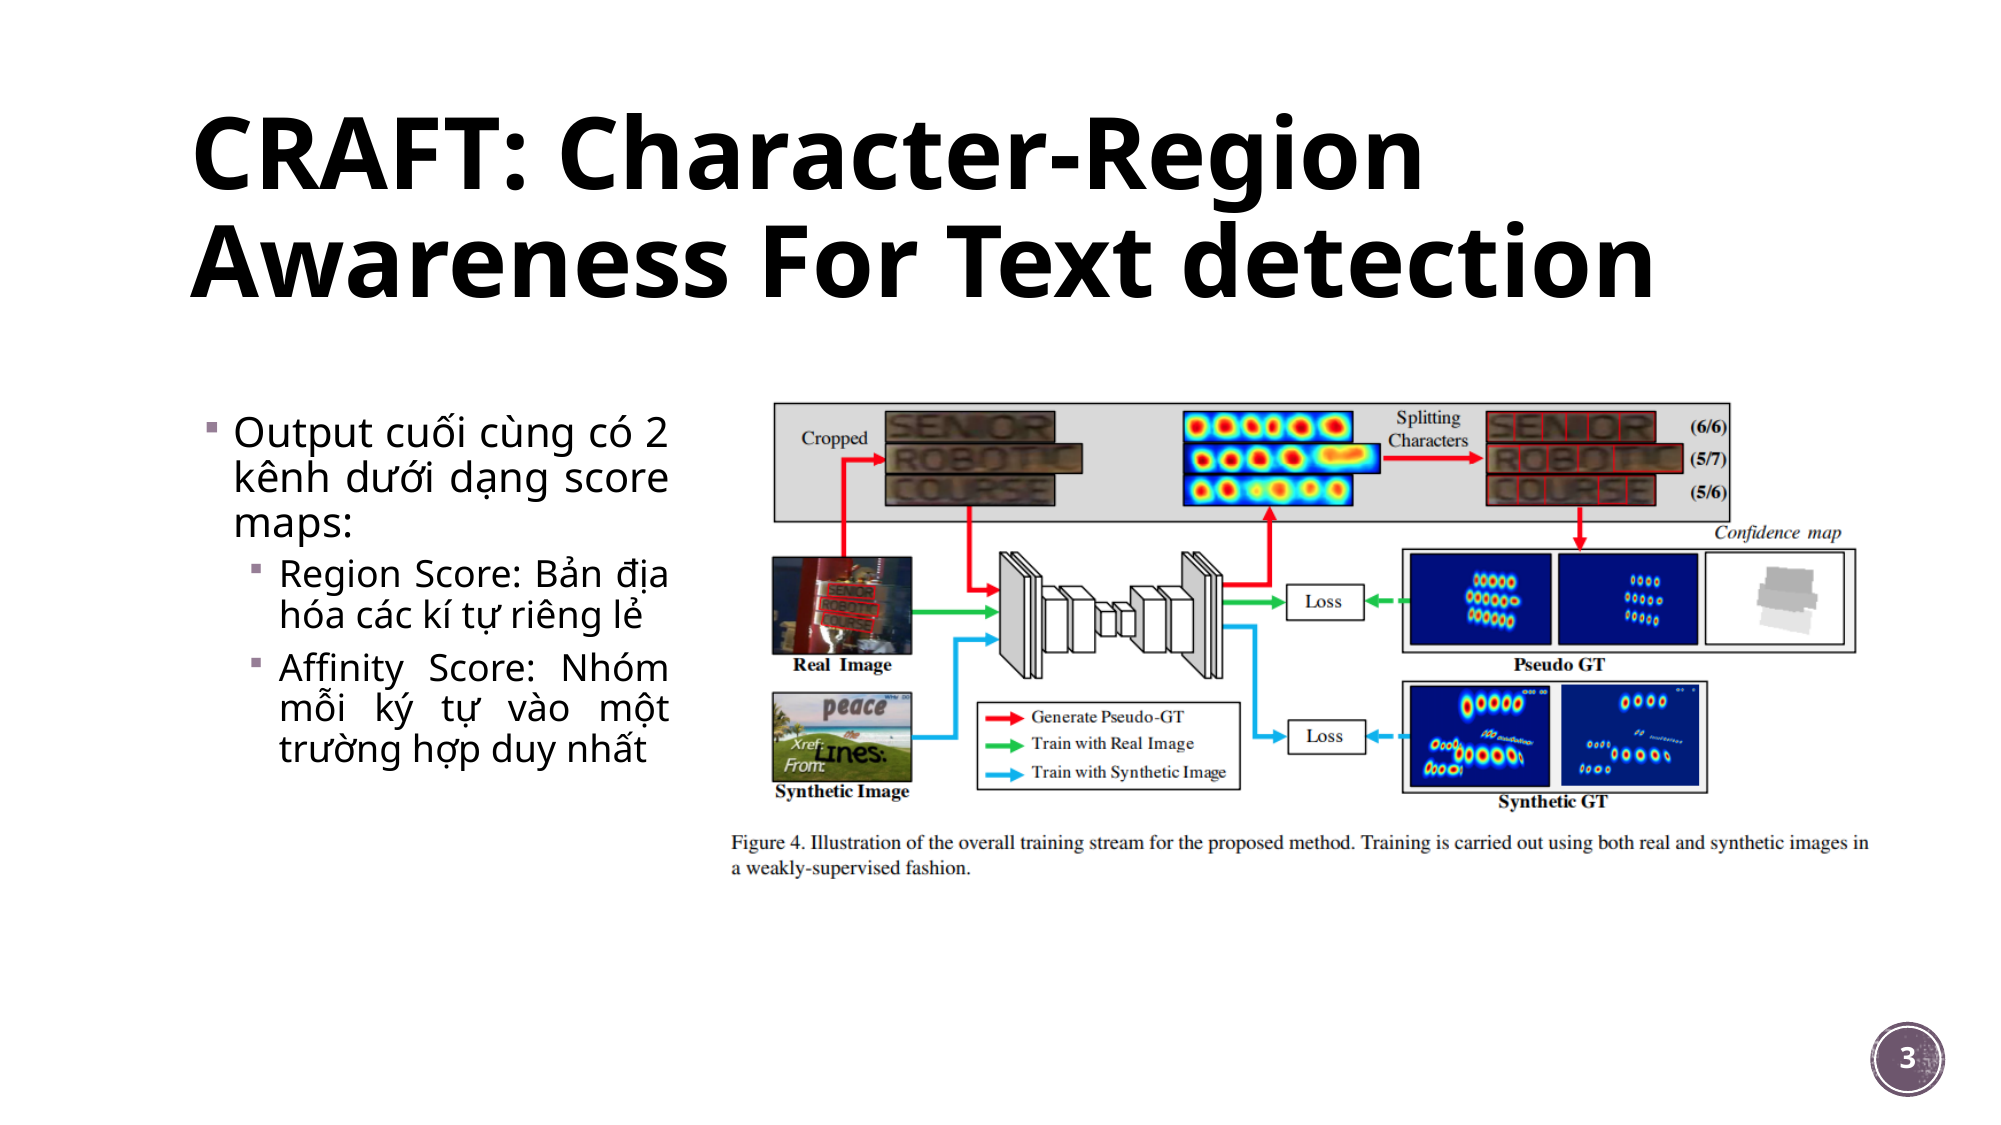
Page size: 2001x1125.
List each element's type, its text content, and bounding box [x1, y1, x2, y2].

picture [697, 389, 1884, 887]
slide_number 3 [1855, 1028, 1961, 1089]
title CRAFT: Character-Region Awareness For Text detection [175, 79, 1826, 344]
list Output cuối cùng có 2 kênh dưới dạng score maps: Region Score: Bản địa hóa các kí tự riêng lẻ Affinity Score: Nhóm mỗi ký tự vào một trường hợp duy nhất [188, 404, 686, 897]
